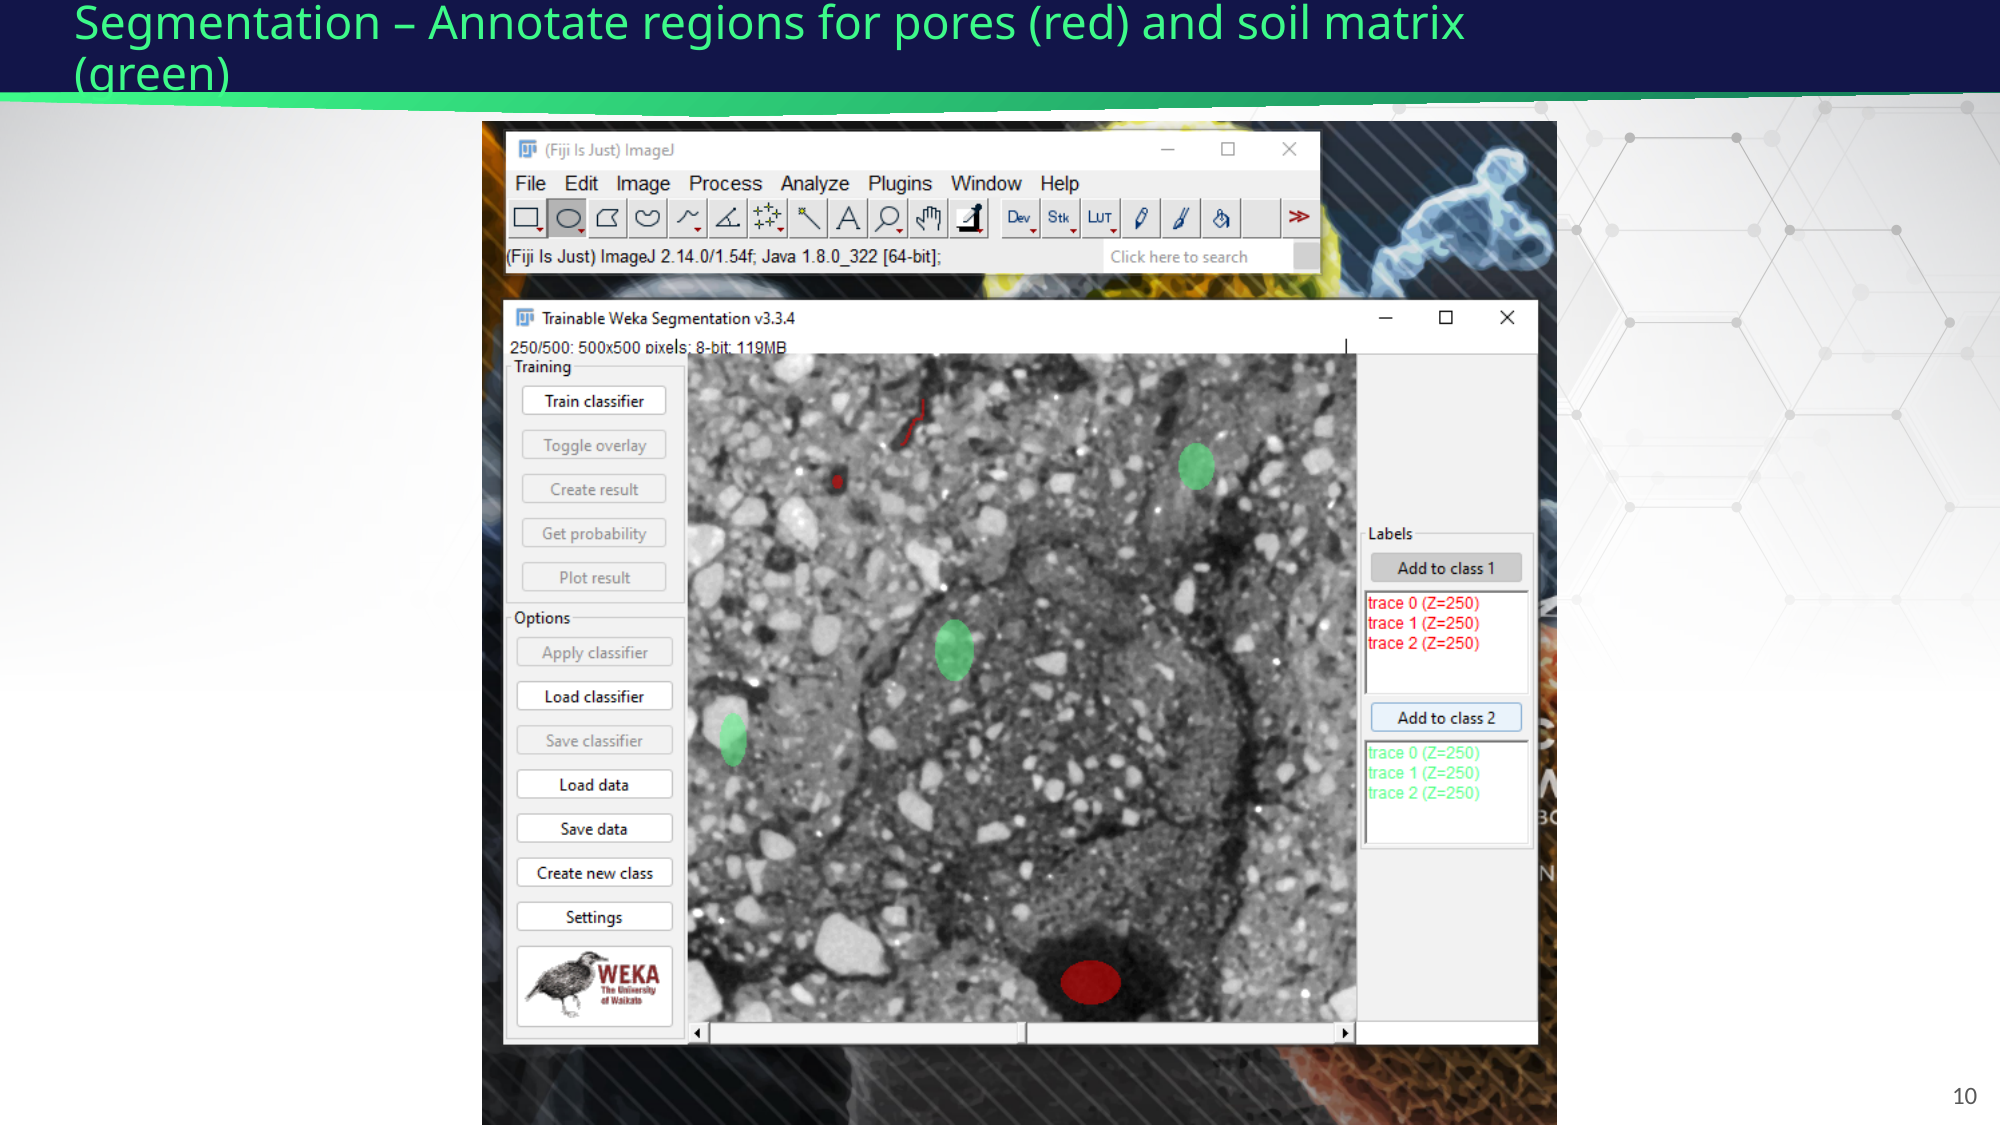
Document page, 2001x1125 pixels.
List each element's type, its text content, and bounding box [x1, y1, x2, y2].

slide_number 10 [1879, 1065, 2000, 1125]
text_box [0, 113, 2000, 147]
title Segmentation – Annotate regions for pores (red) and soil matrix (green) [74, 0, 1606, 101]
picture [482, 121, 1557, 1125]
